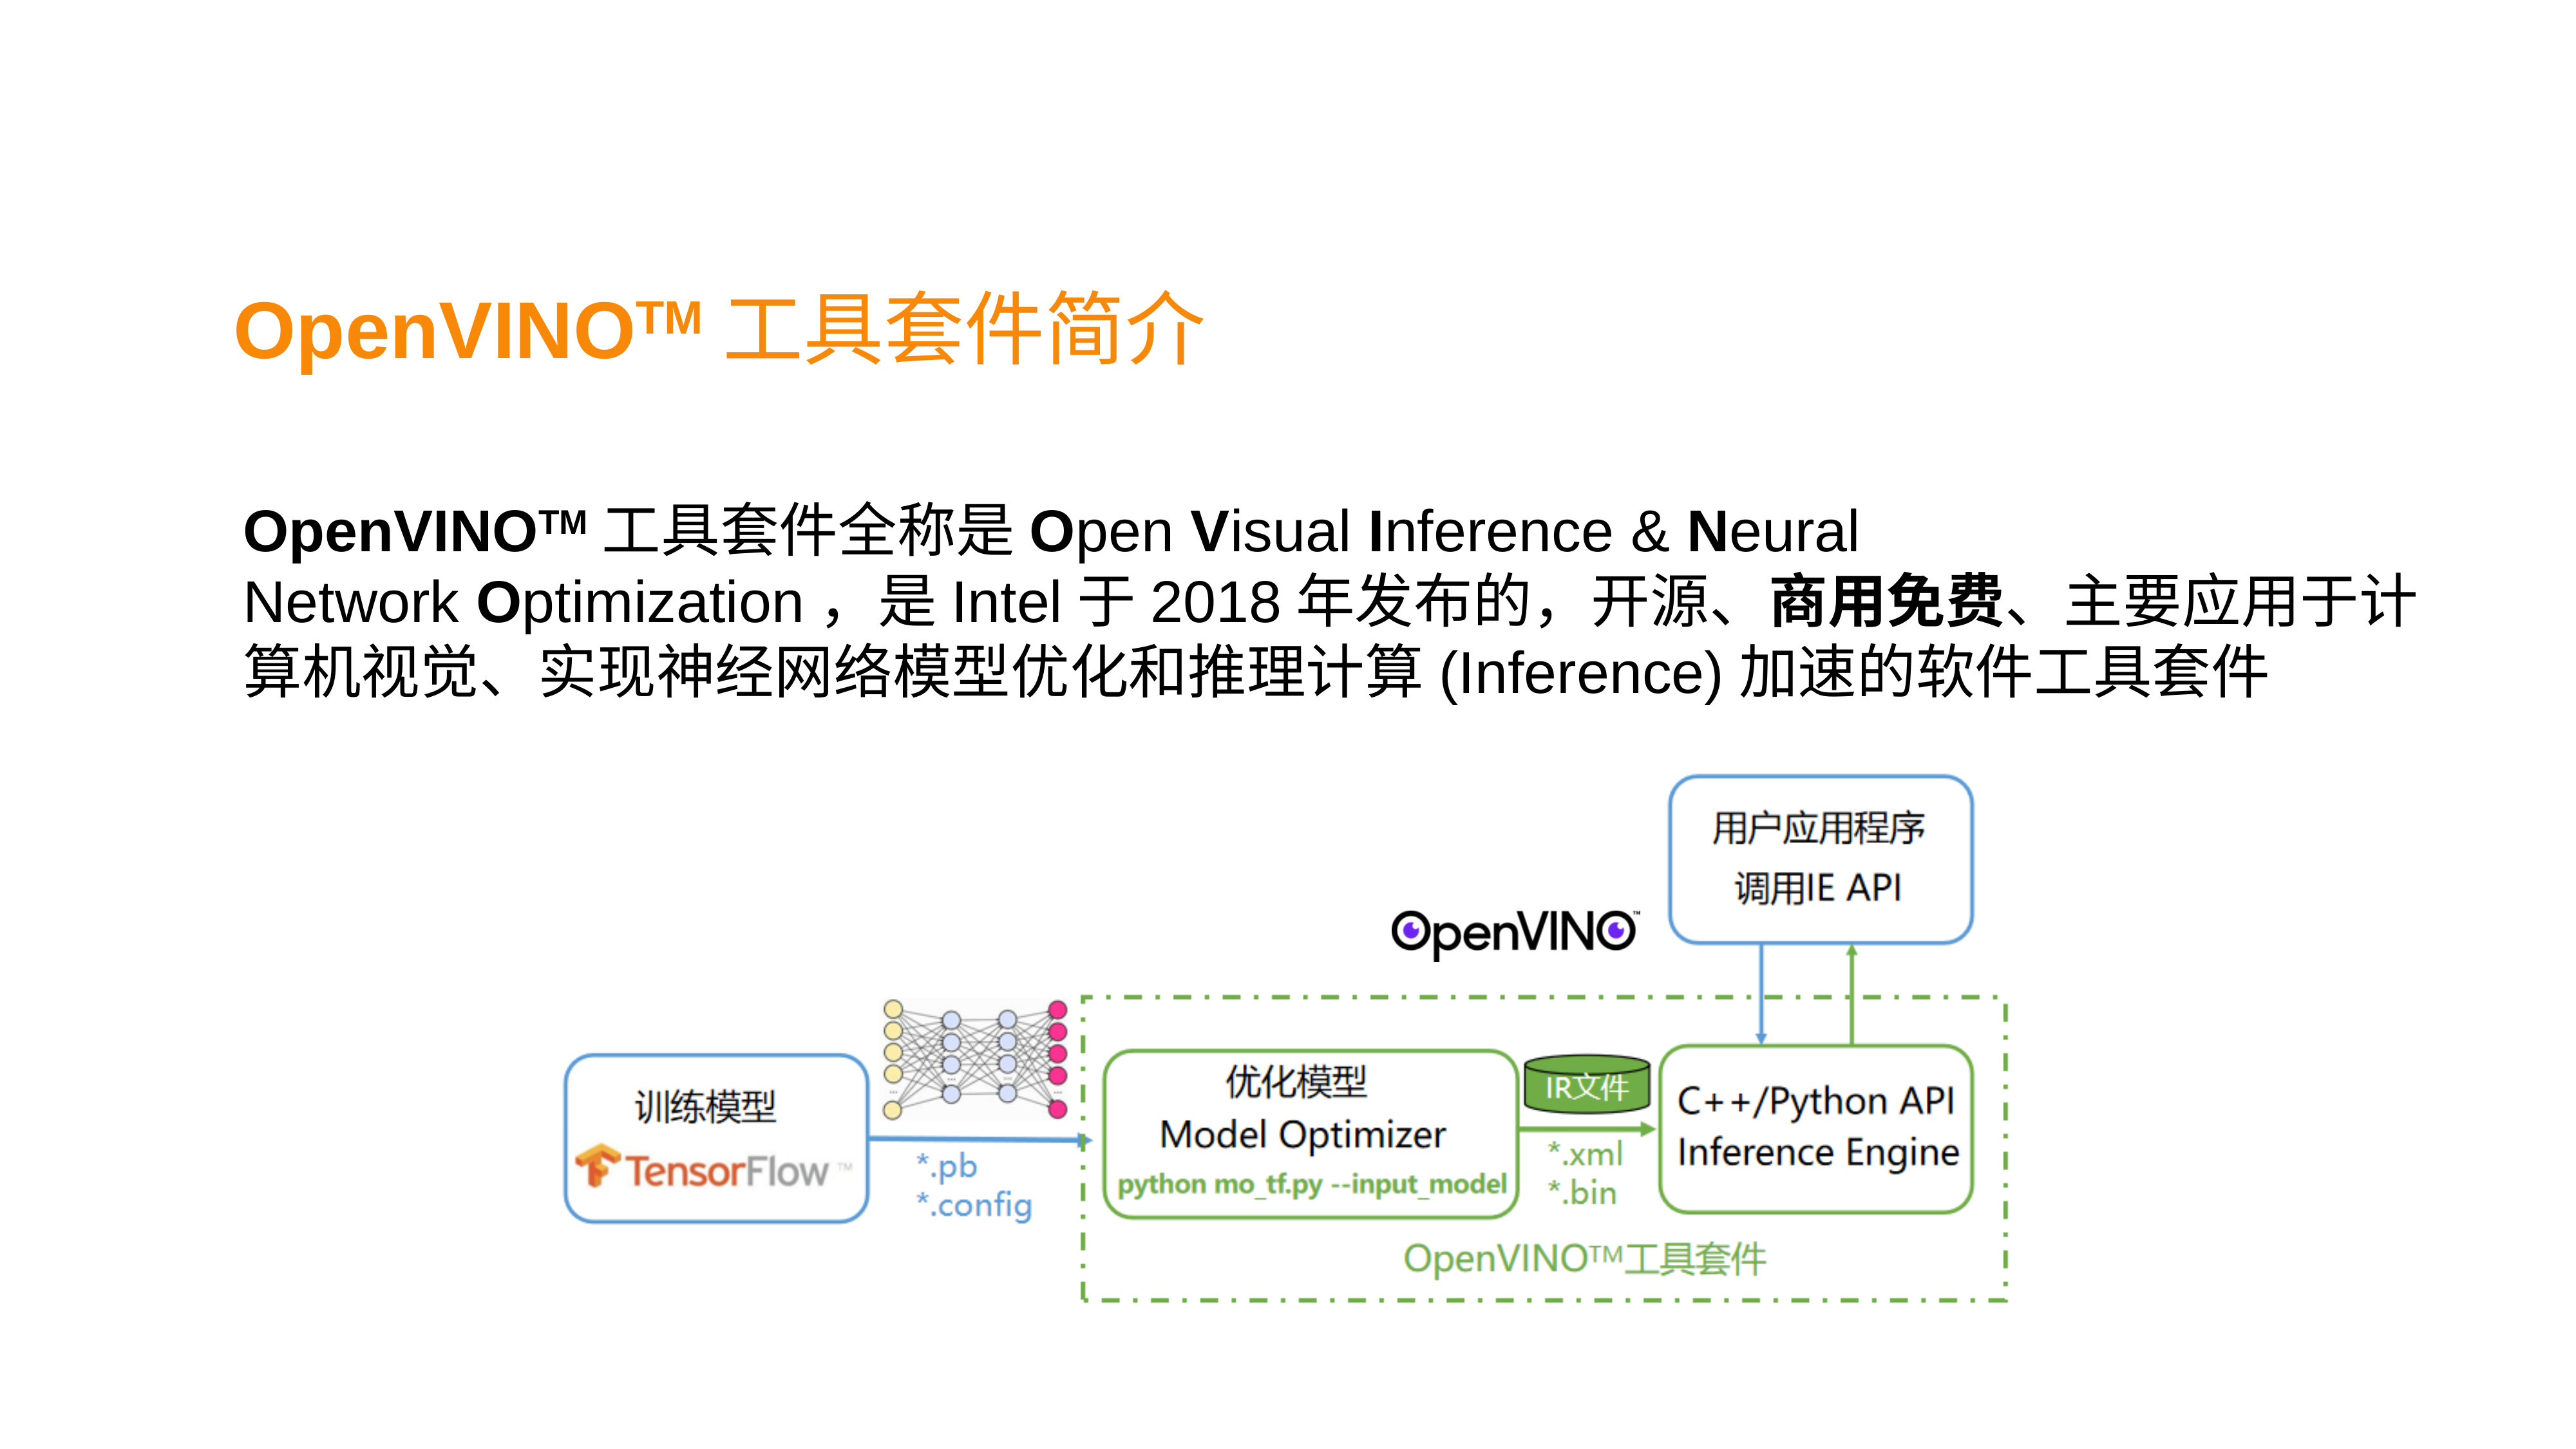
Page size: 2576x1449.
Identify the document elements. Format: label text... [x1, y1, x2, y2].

text_box OpenVINOTM工具套件简介 [233, 278, 2298, 396]
picture [555, 768, 2021, 1311]
text_box OpenVINOTM工具套件全称是Open Visual Inference & Neural Network Optimization，是Intel于2018年发布的，开源、商用免费、主要应用于计算机视觉、实现神经网络模型优化和推理计算(Inference)加速的软件工具套件 [233, 488, 2442, 710]
